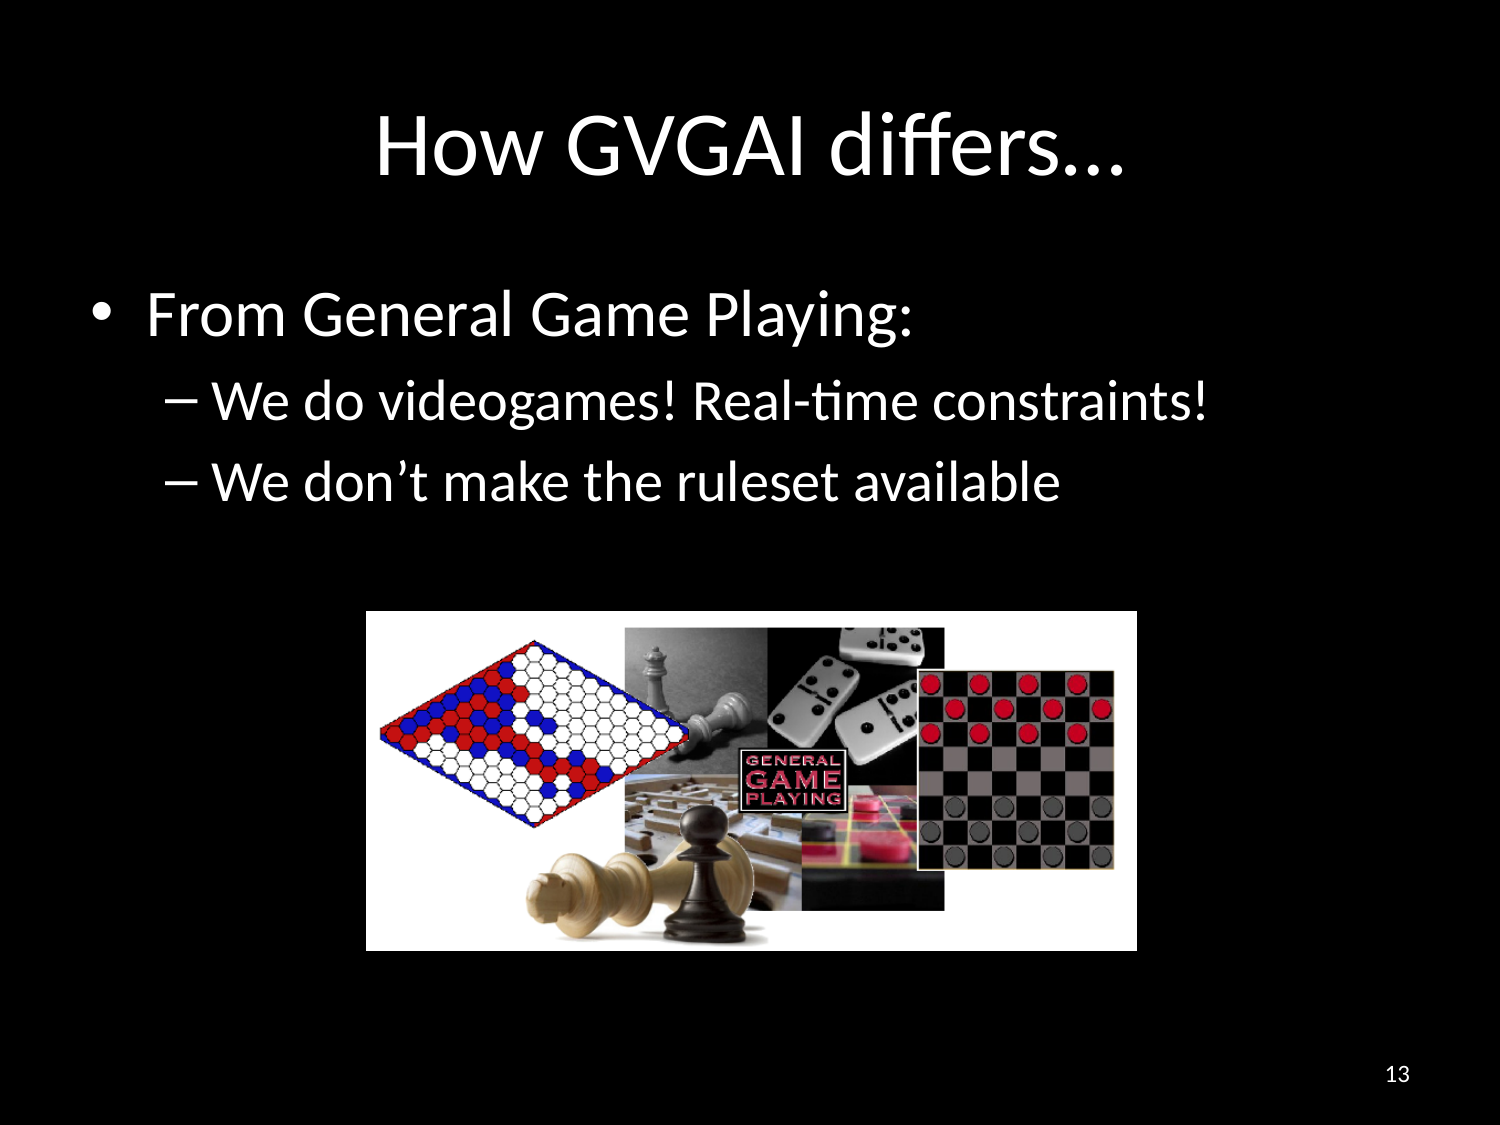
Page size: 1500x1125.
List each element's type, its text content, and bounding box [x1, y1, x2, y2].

list From General Game Playing: We do videogames! Real-time constraints! We don’t make the ruleset available [75, 262, 1425, 1005]
picture [365, 611, 1137, 951]
title How GVGAI differs… [75, 45, 1425, 233]
slide_number 13 [1074, 1042, 1425, 1103]
